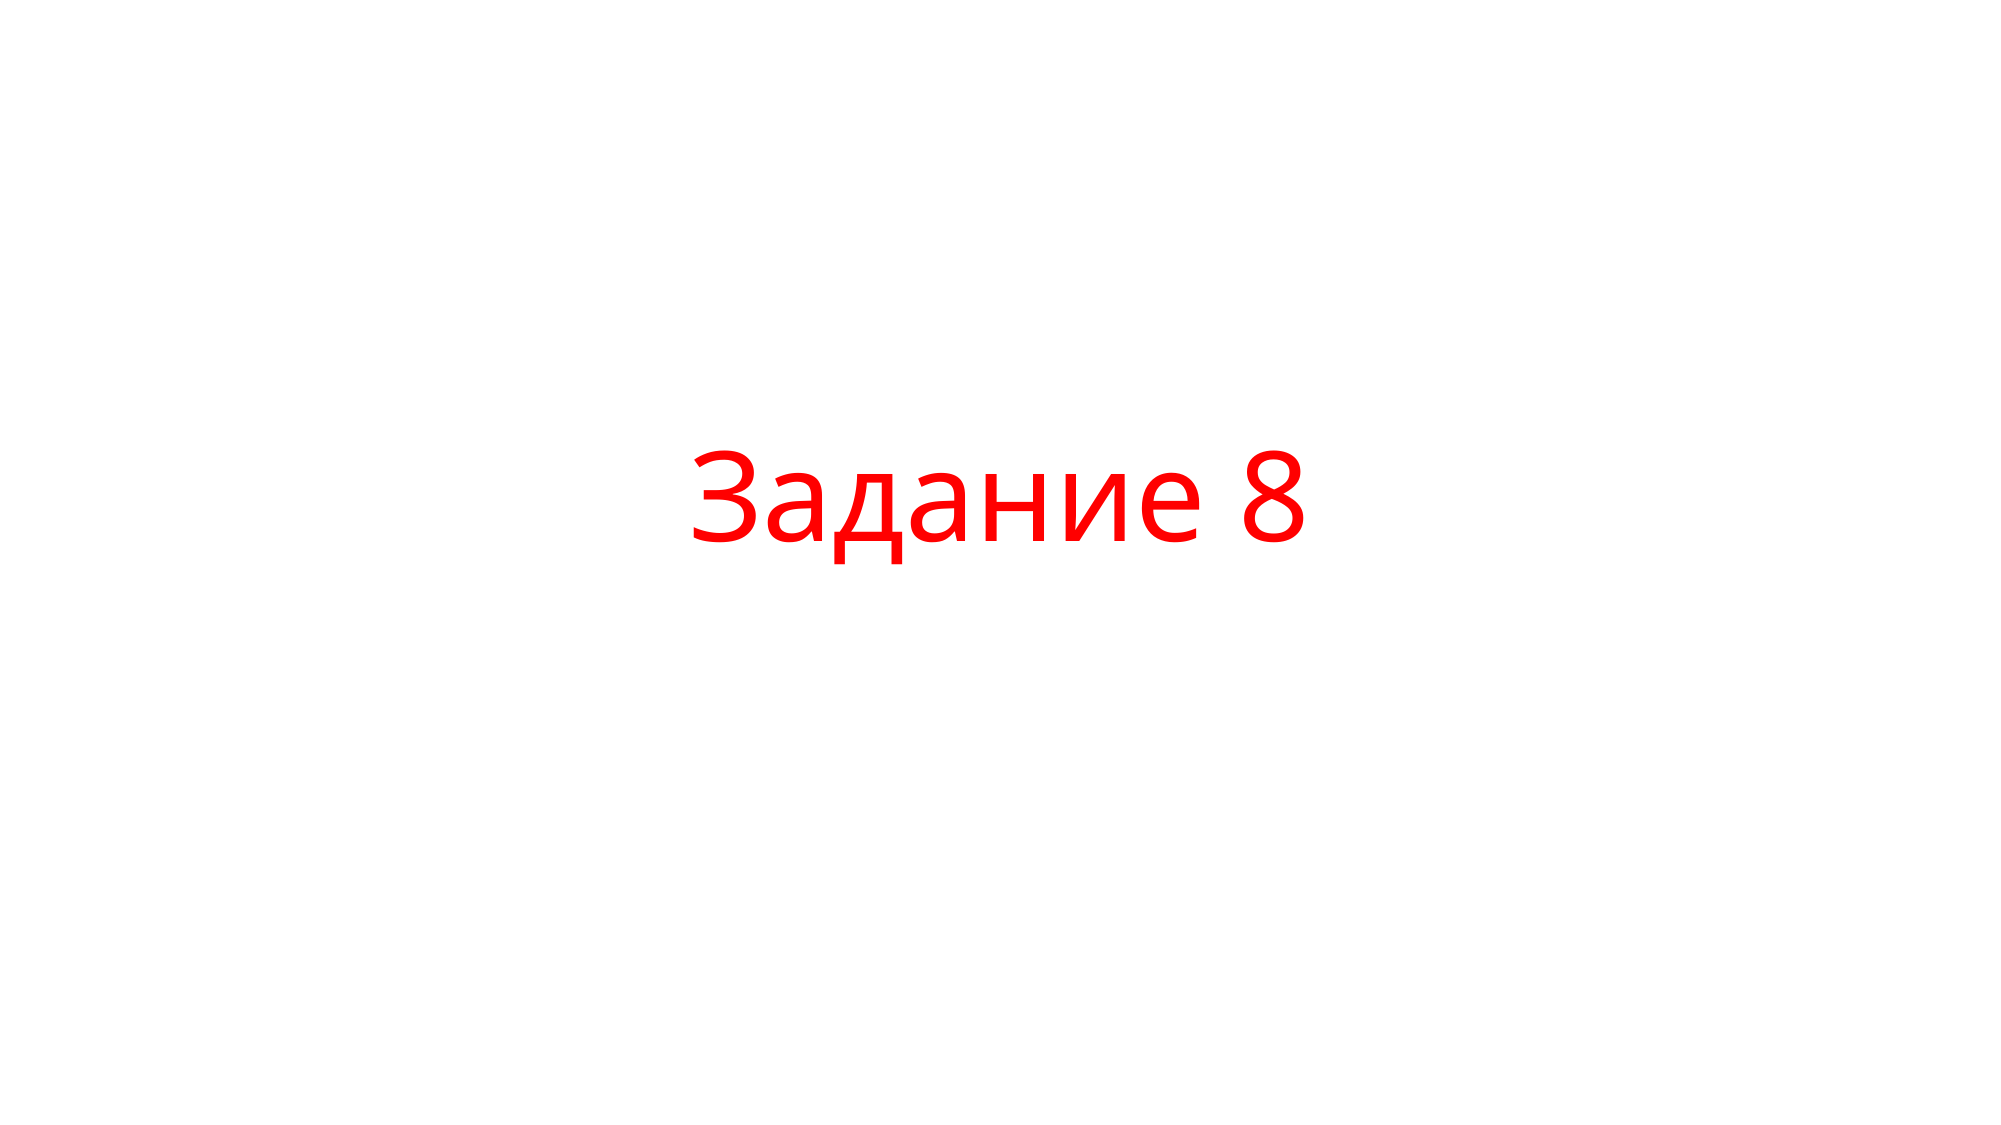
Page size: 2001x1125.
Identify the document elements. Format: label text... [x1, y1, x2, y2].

title Задание 8 [249, 184, 1750, 576]
